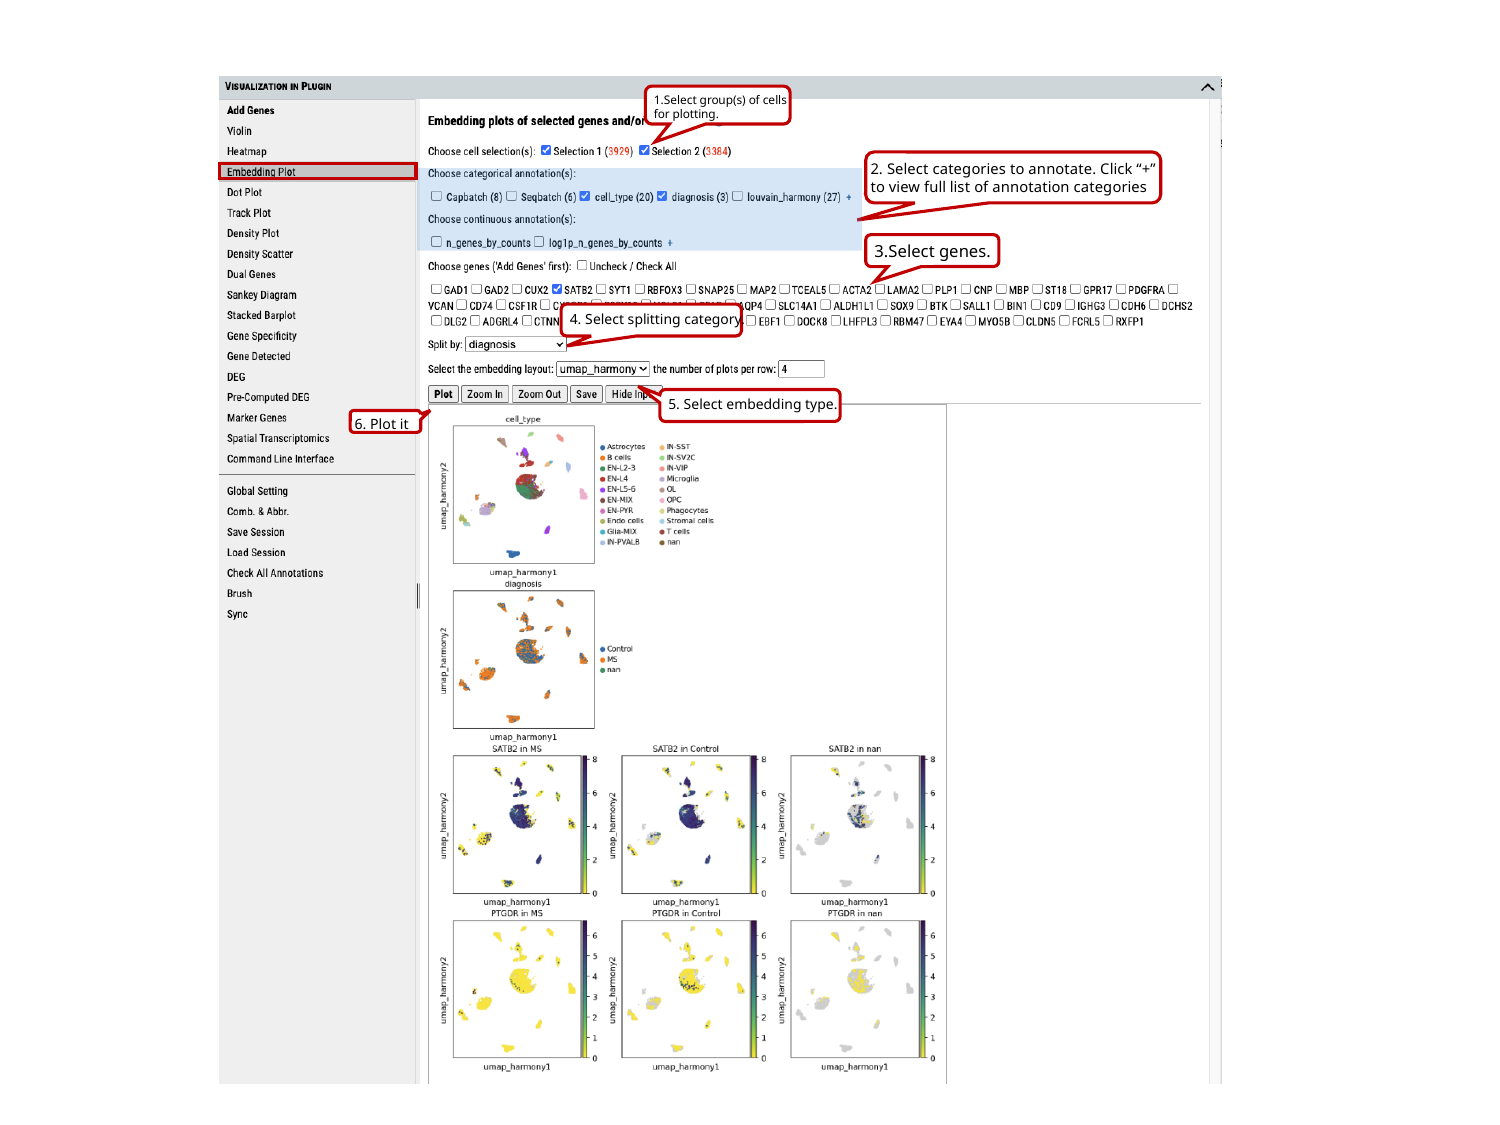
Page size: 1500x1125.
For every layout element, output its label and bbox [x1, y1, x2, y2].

picture [218, 76, 1222, 1084]
